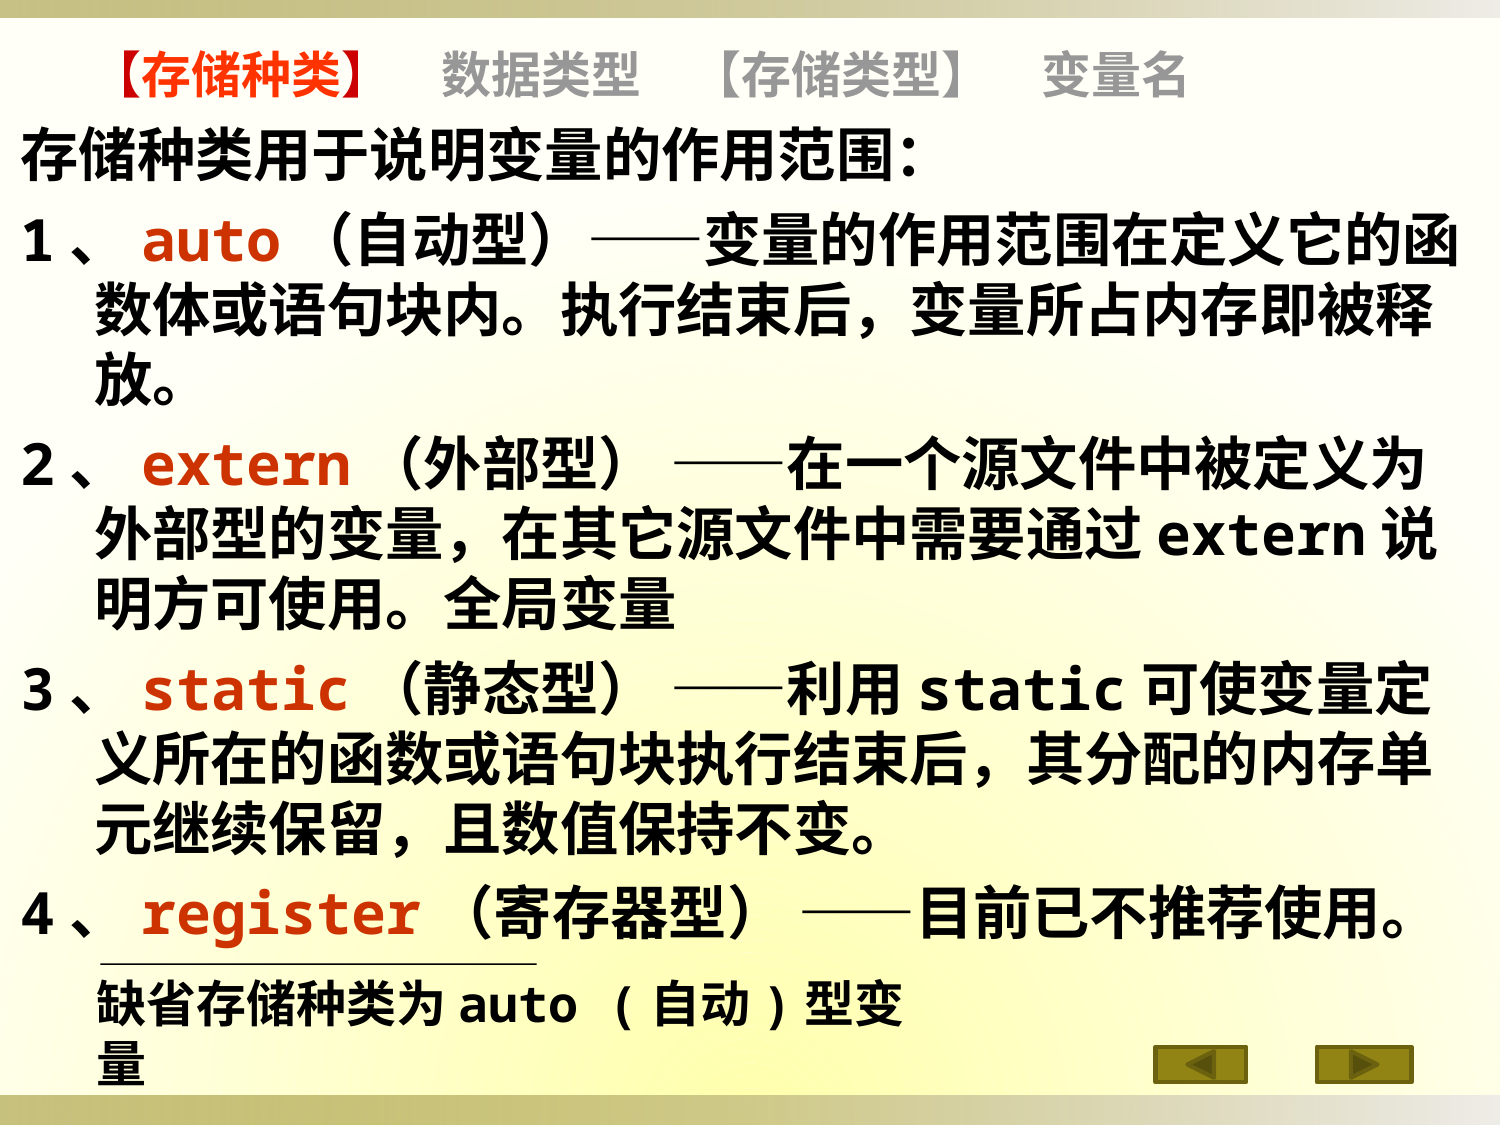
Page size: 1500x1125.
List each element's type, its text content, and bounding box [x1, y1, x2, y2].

text_box 存储种类用于说明变量的作用范围： 1、auto（自动型）——变量的作用范围在定义它的函数体或语句块内。执行结束后，变量所占内存即被释放。 2、extern（外部型） ——在一个源文件中被定义为外部型的变量，在其它源文件中需要通过extern说明方可使用。全局变量 3、static（静态型） ——利用static可使变量定义所在的函数或语句块执行结束后，其分配的内存单元继续保留，且数值保持不变。 4、register（寄存器型） ——目前已不推荐使用。 [5, 110, 1477, 954]
text_box 【存储种类】 数据类型 【存储类型】 变量名 [76, 35, 1251, 110]
text_box 缺省存储种类为auto (自动)型变量 [81, 965, 951, 1101]
